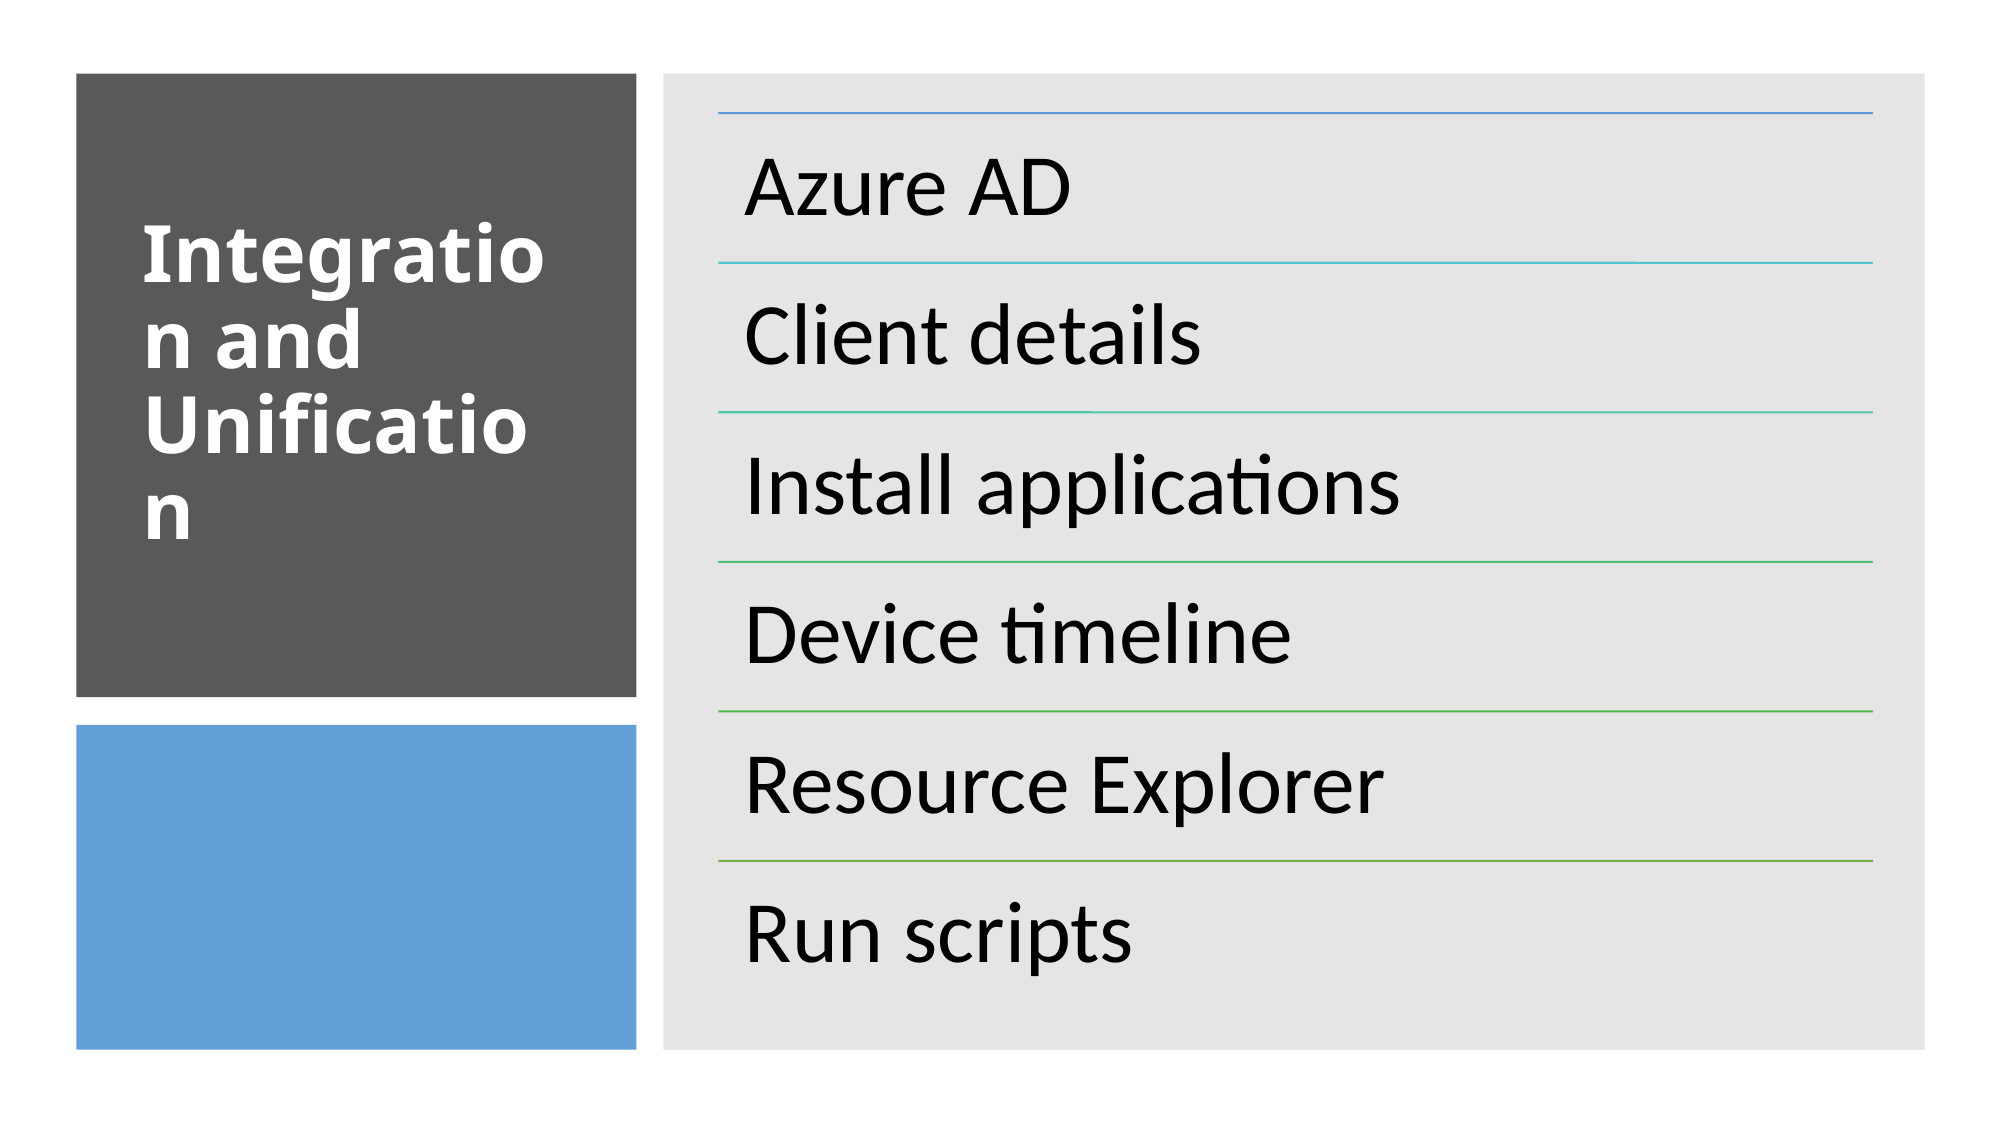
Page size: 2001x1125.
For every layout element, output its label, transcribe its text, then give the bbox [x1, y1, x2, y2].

text_box [75, 724, 637, 1051]
text_box [662, 72, 1926, 1051]
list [718, 112, 1873, 1011]
title Integration and Unification [127, 120, 595, 652]
text_box [75, 72, 637, 698]
